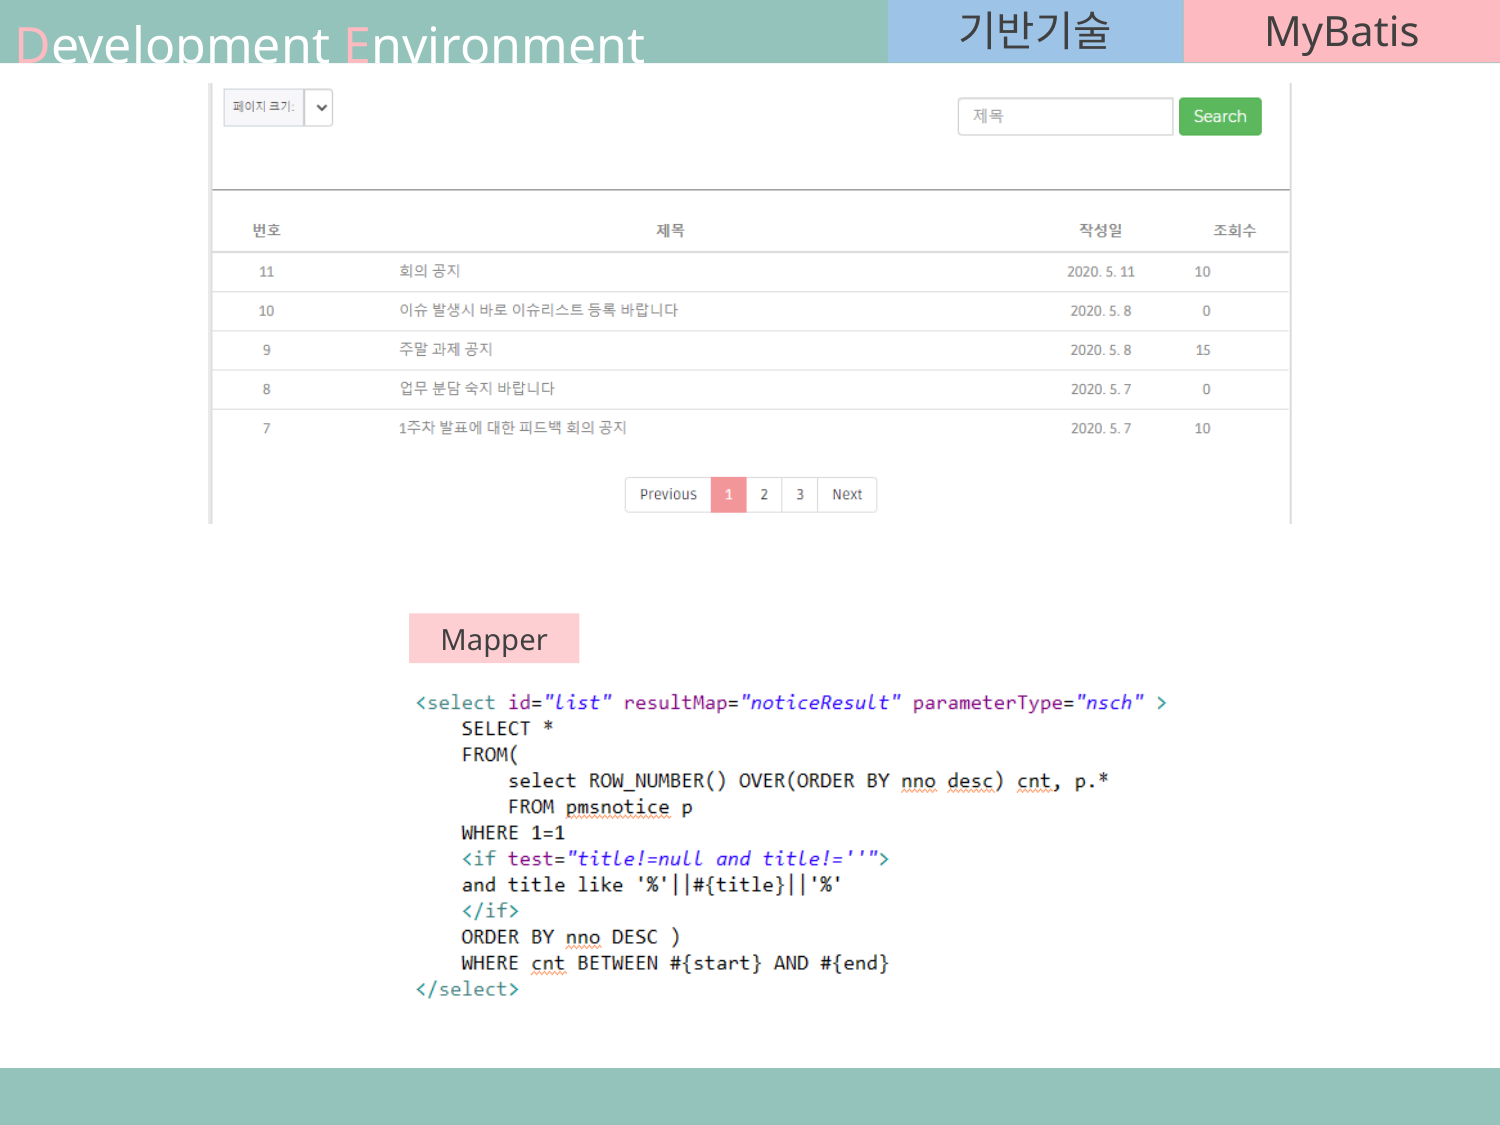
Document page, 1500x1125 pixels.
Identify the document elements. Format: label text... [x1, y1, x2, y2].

picture [408, 686, 1184, 1005]
text_box MyBatis [1183, 0, 1500, 63]
picture [207, 82, 1292, 524]
text_box 기반기술 [887, 0, 1183, 63]
text_box Development Environment [0, 3, 956, 85]
text_box Mapper [409, 613, 580, 664]
text_box [0, 1066, 1500, 1125]
